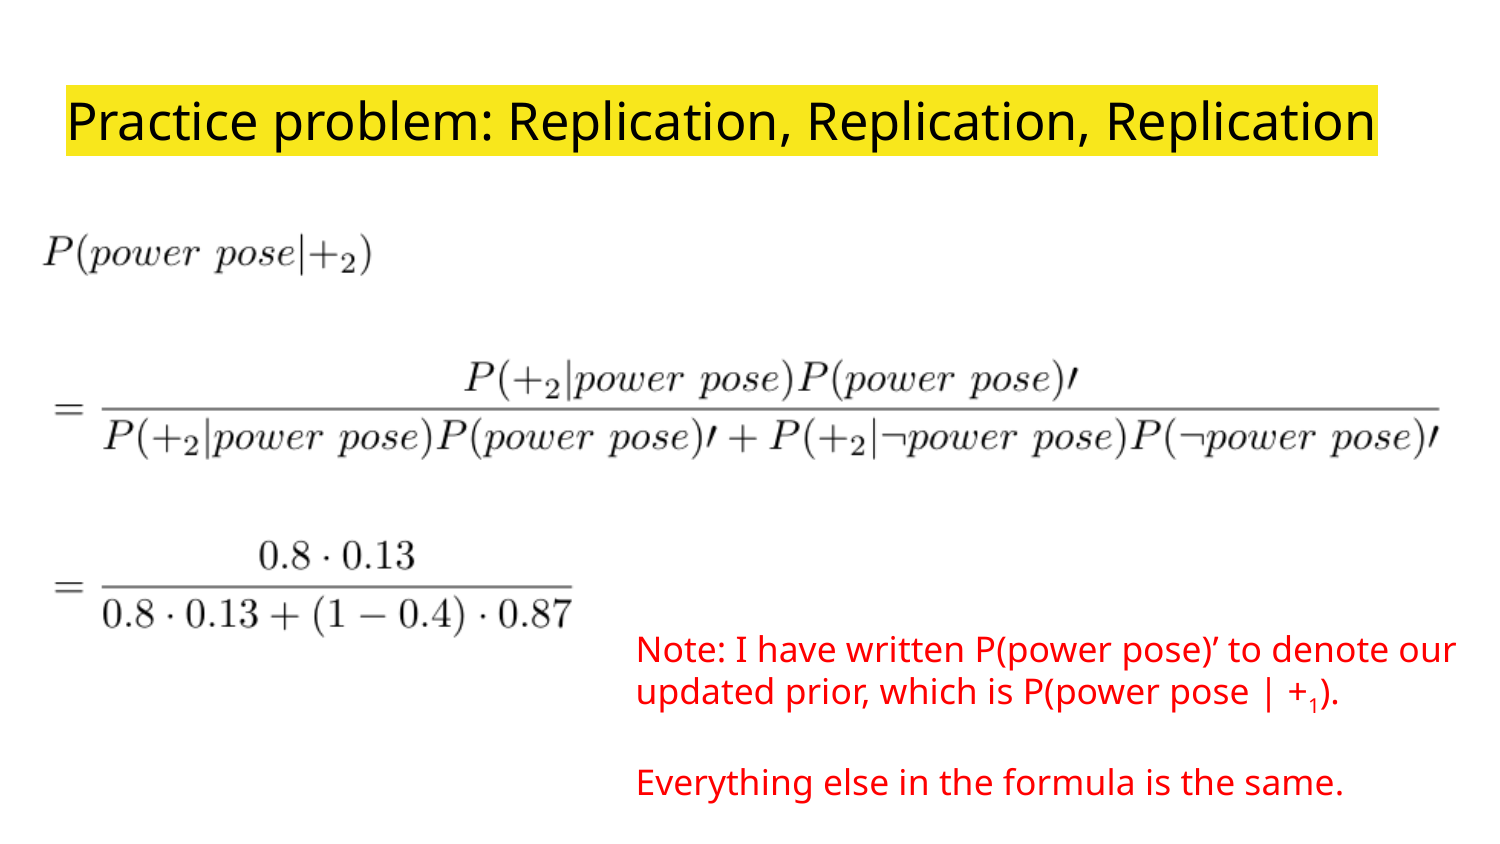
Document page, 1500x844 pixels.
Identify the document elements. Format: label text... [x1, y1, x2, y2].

title Practice problem: Replication, Replication, Replication [51, 72, 1449, 167]
picture [24, 204, 1476, 673]
text_box Note: I have written P(power pose)’ to denote our updated prior, which is P(power pose | +1). Everything else in the formula is the same. [620, 611, 1500, 818]
